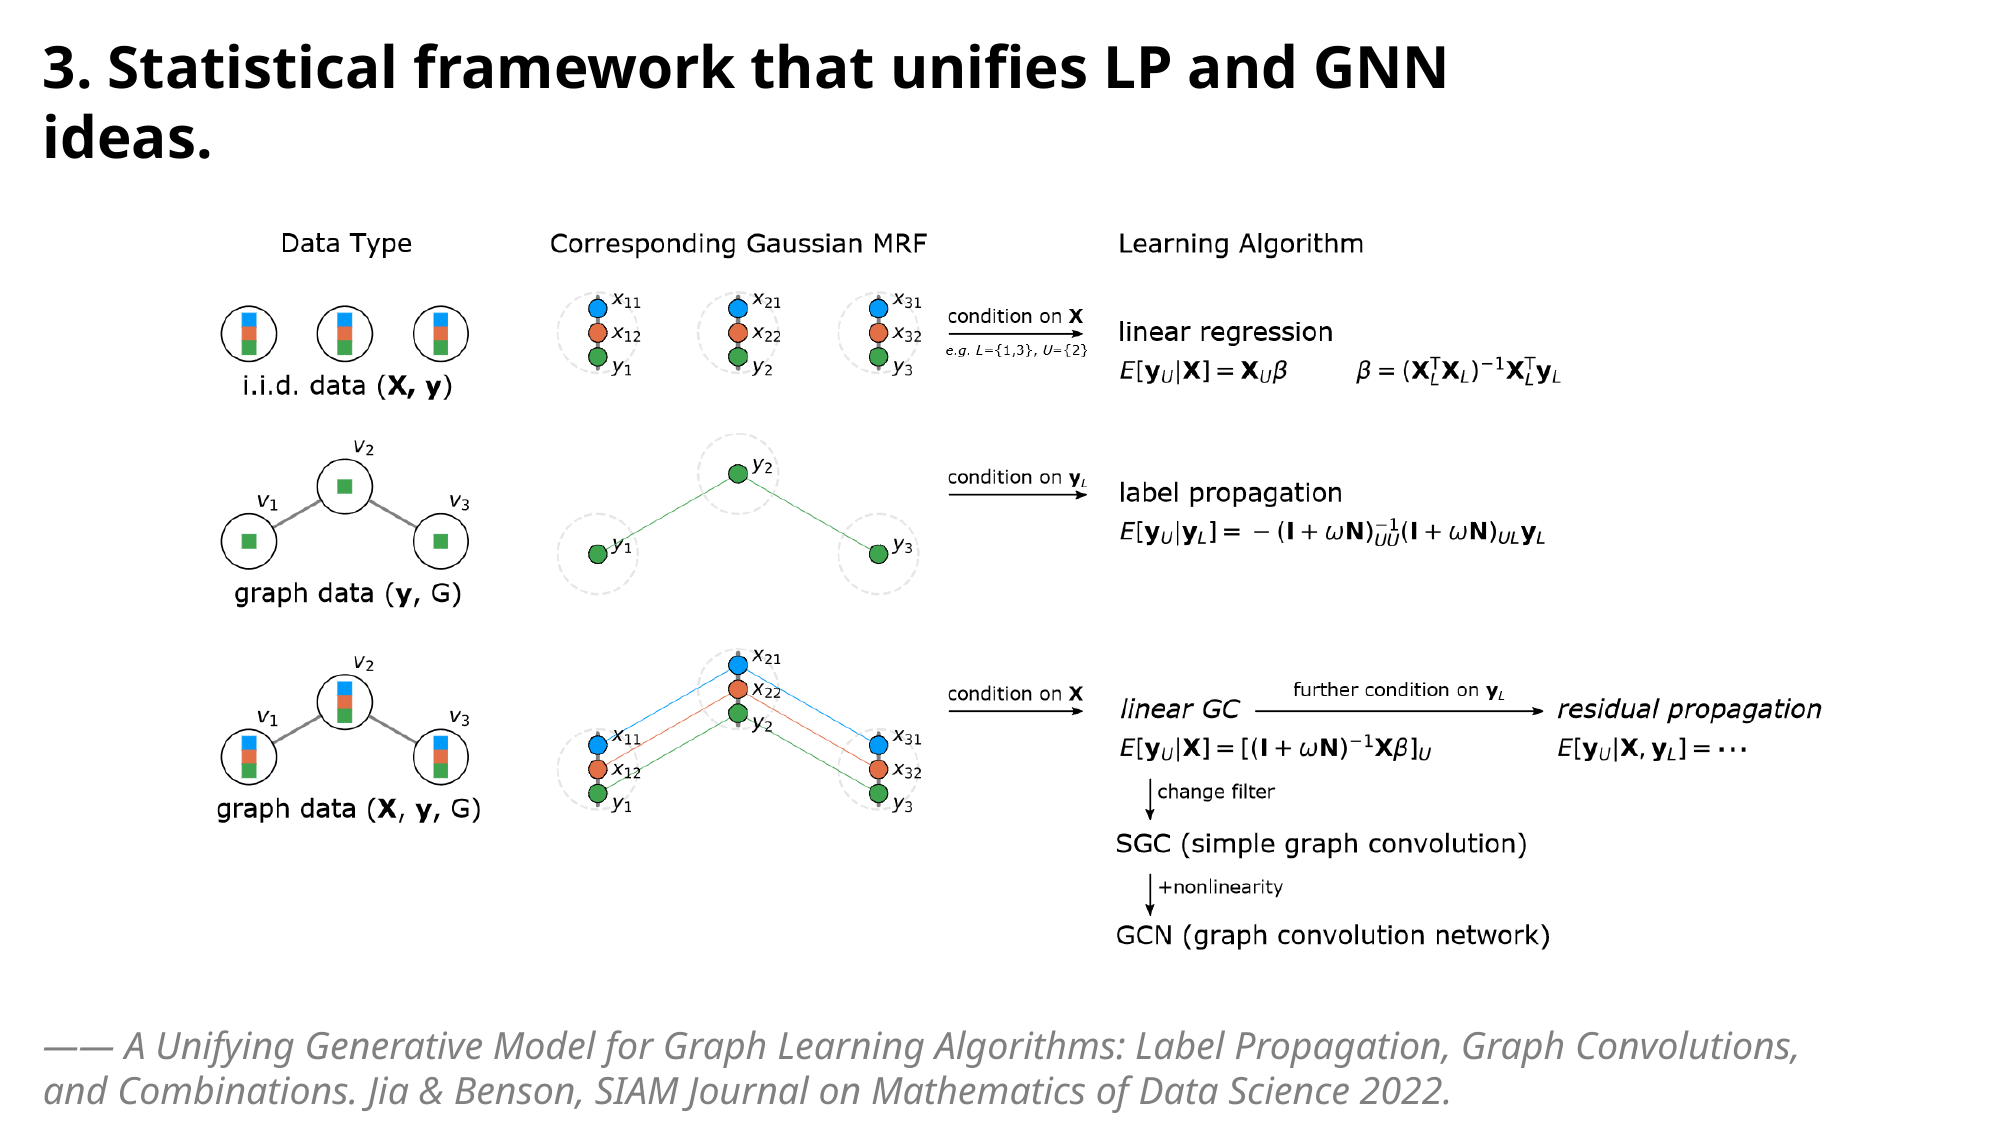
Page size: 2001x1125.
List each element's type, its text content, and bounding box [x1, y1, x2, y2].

text_box 3. Statistical framework that unifies LP and GNN ideas. [28, 22, 1563, 178]
picture [173, 167, 1869, 956]
text_box —— A Unifying Generative Model for Graph Learning Algorithms: Label Propagation, Graph Convolutions, and Combinations. Jia & Benson, SIAM Journal on Mathematics of Data Science 2022. [28, 1014, 1869, 1125]
